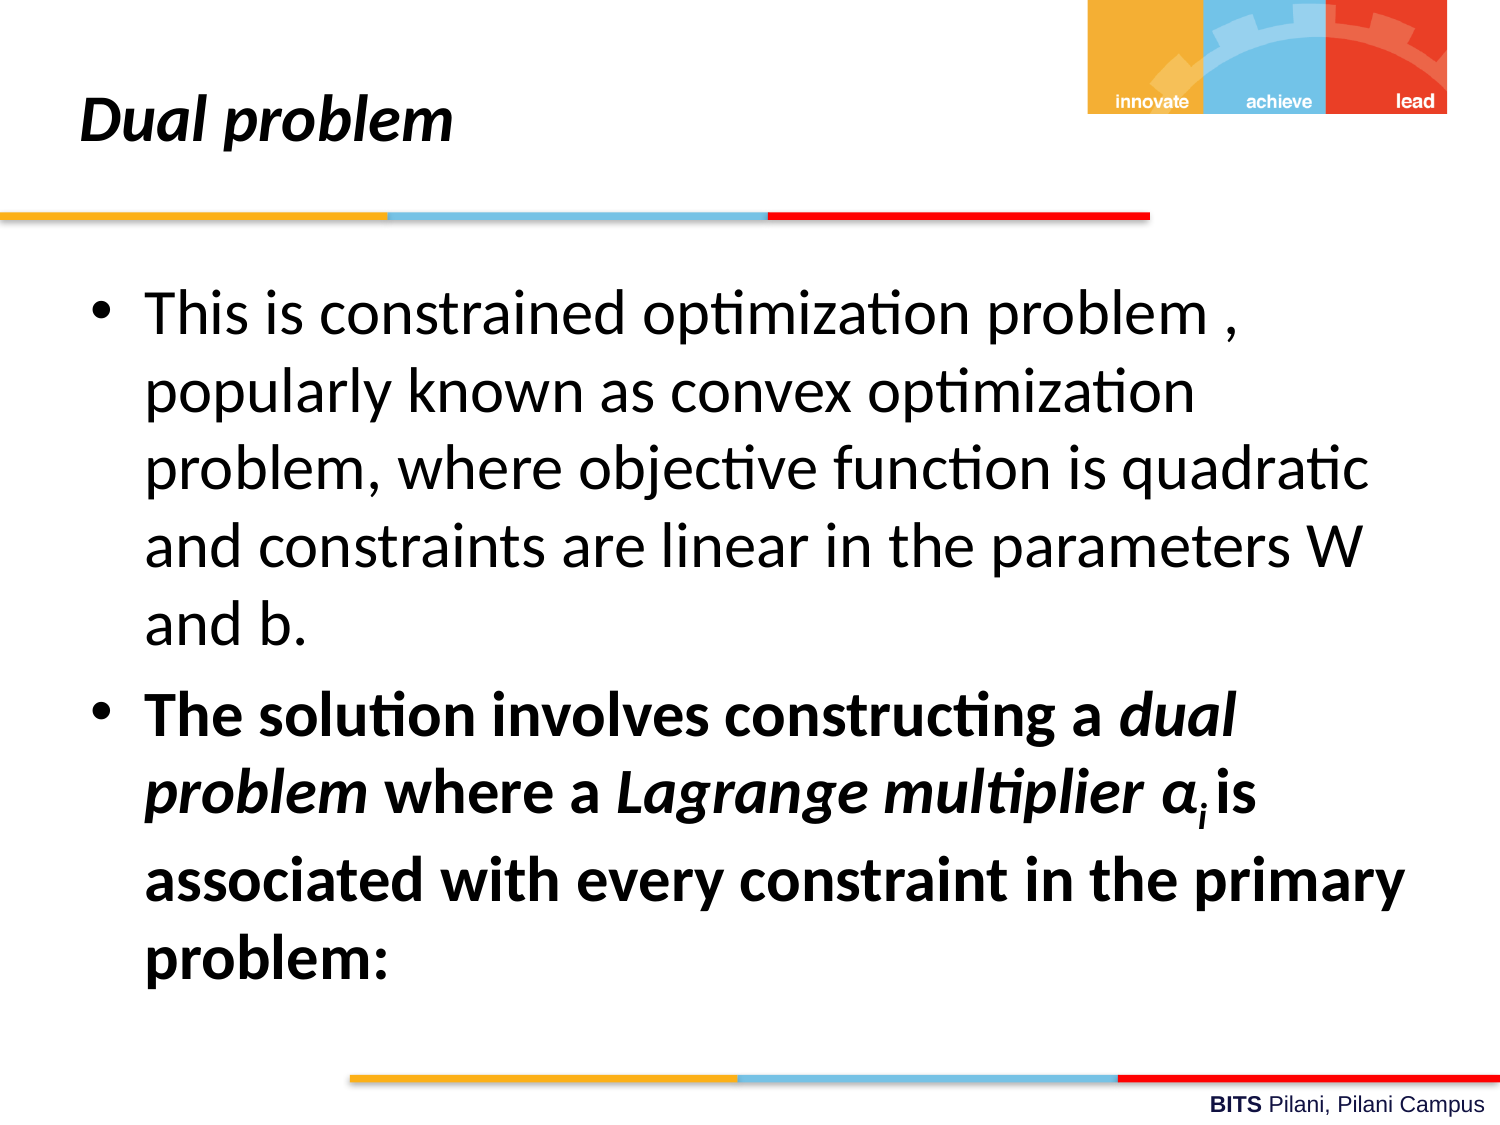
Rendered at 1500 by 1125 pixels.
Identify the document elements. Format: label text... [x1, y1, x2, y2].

picture [1087, 0, 1448, 114]
list This is constrained optimization problem , popularly known as convex optimization problem, where objective function is quadratic and constraints are linear in the parameters W and b. The solution involves constructing a dual problem where a Lagrange multiplier αi is associated with every constraint in the primary problem: [75, 262, 1425, 1005]
title Dual problem [64, 45, 1069, 185]
